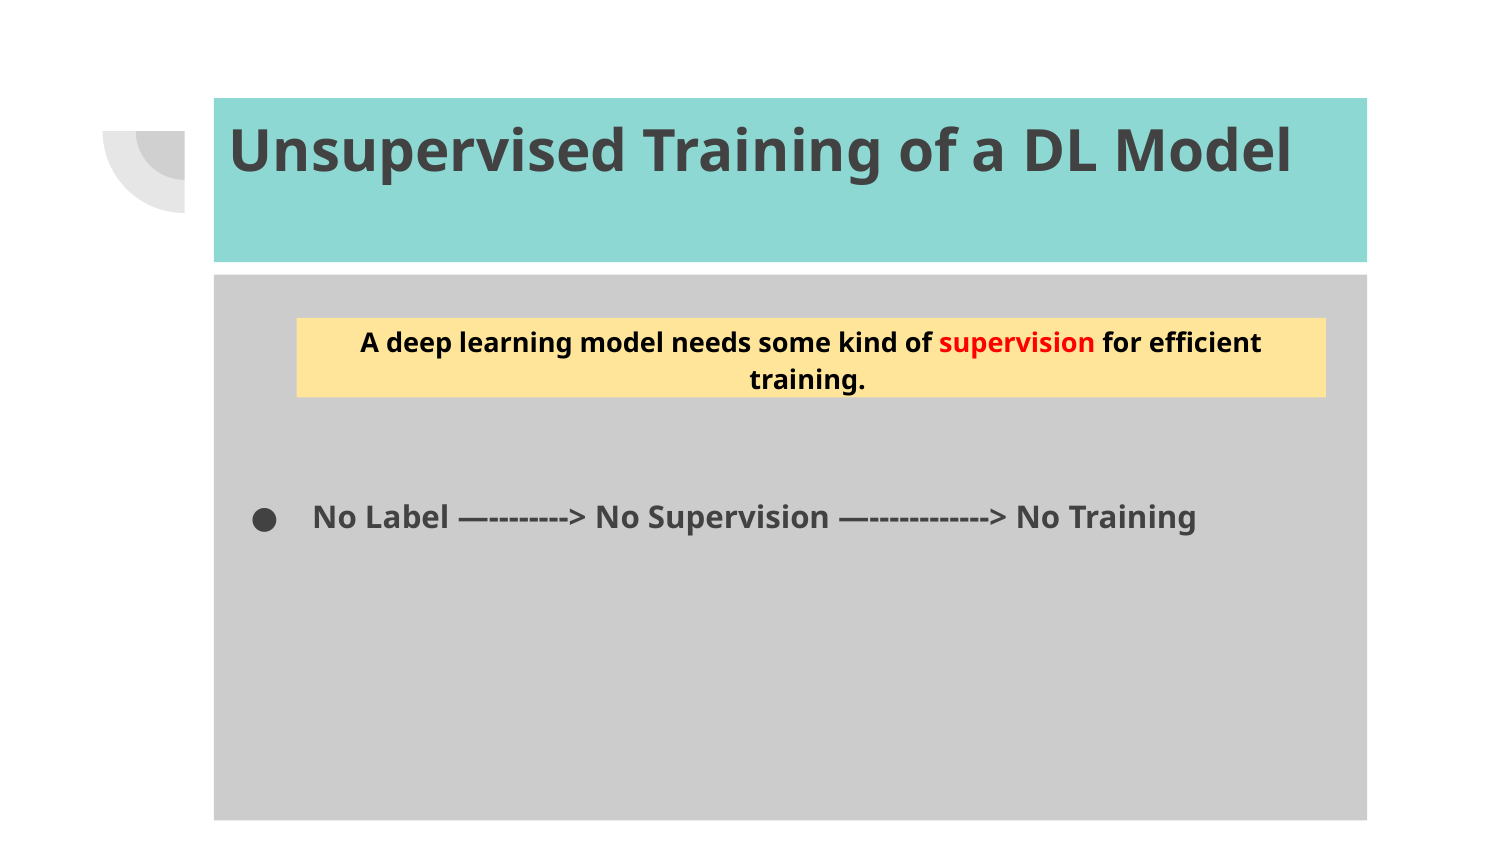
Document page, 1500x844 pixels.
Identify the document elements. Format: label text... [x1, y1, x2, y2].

title Unsupervised Training of a DL Model [213, 98, 1368, 263]
list No Label —--------> No Supervision —------------> No Training [213, 274, 1368, 821]
text_box A deep learning model needs some kind of supervision for efficient training. [296, 317, 1326, 398]
